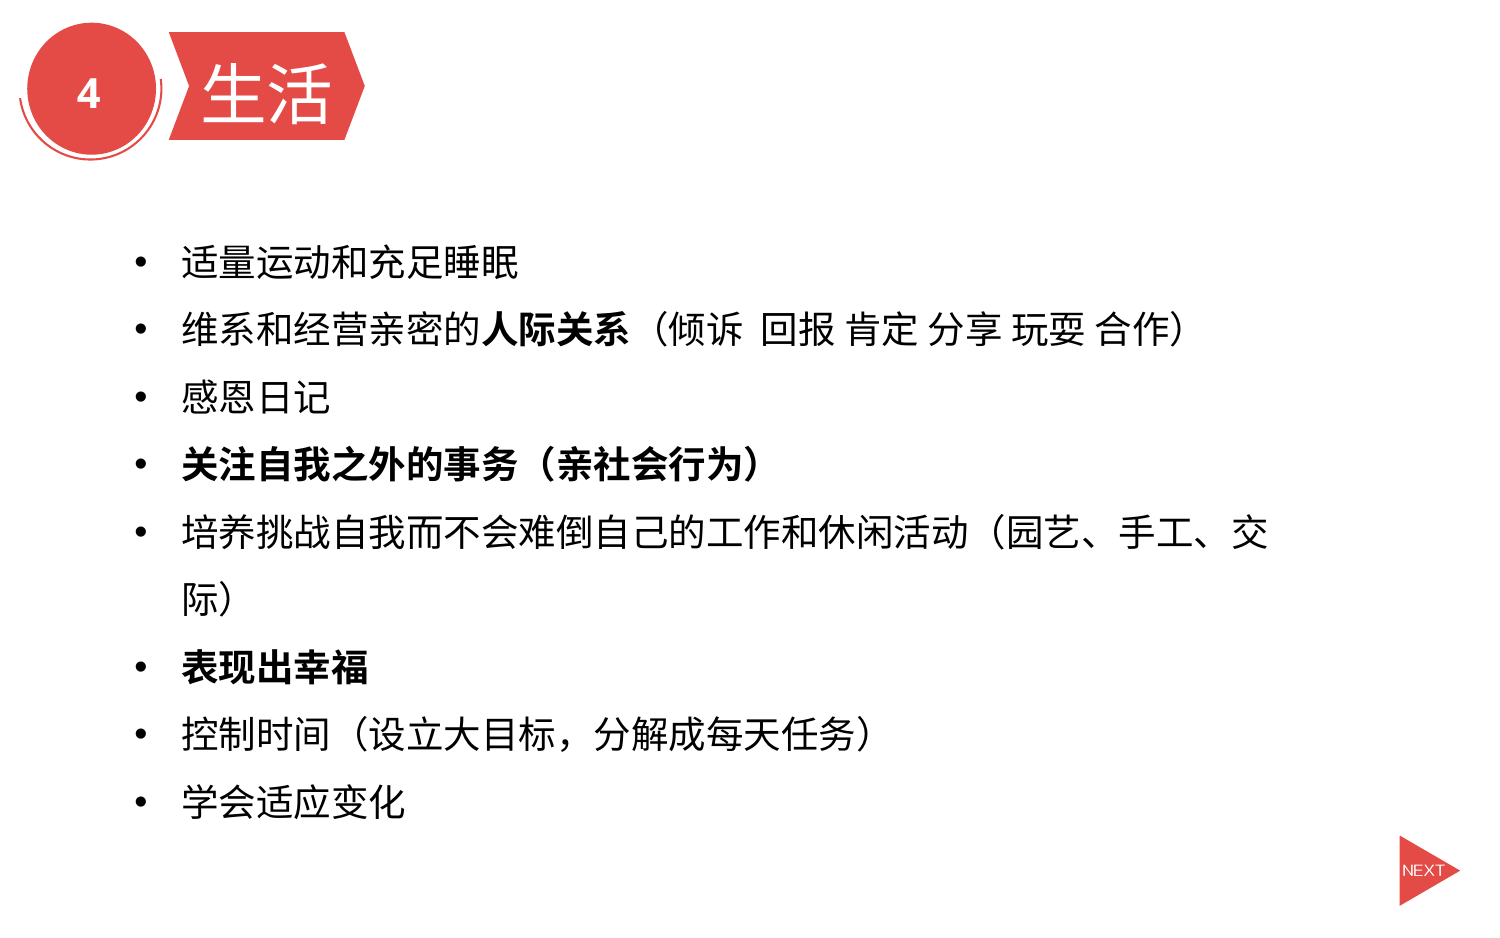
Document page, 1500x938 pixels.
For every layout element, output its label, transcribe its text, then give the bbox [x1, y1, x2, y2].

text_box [8, 22, 170, 155]
text_box 生活 [185, 5, 464, 141]
text_box [1399, 835, 1461, 906]
text_box 适量运动和充足睡眠 维系和经营亲密的人际关系（倾诉 回报 肯定 分享 玩耍 合作） 感恩日记 关注自我之外的事务（亲社会行为） 培养挑战自我而不会难倒自己的工作和休闲活动（园艺、手工、交际） 表现出幸福 控制时间（设立大目标，分解成每天任务） 学会适应变化 [119, 208, 1357, 832]
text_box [1, 0, 180, 178]
